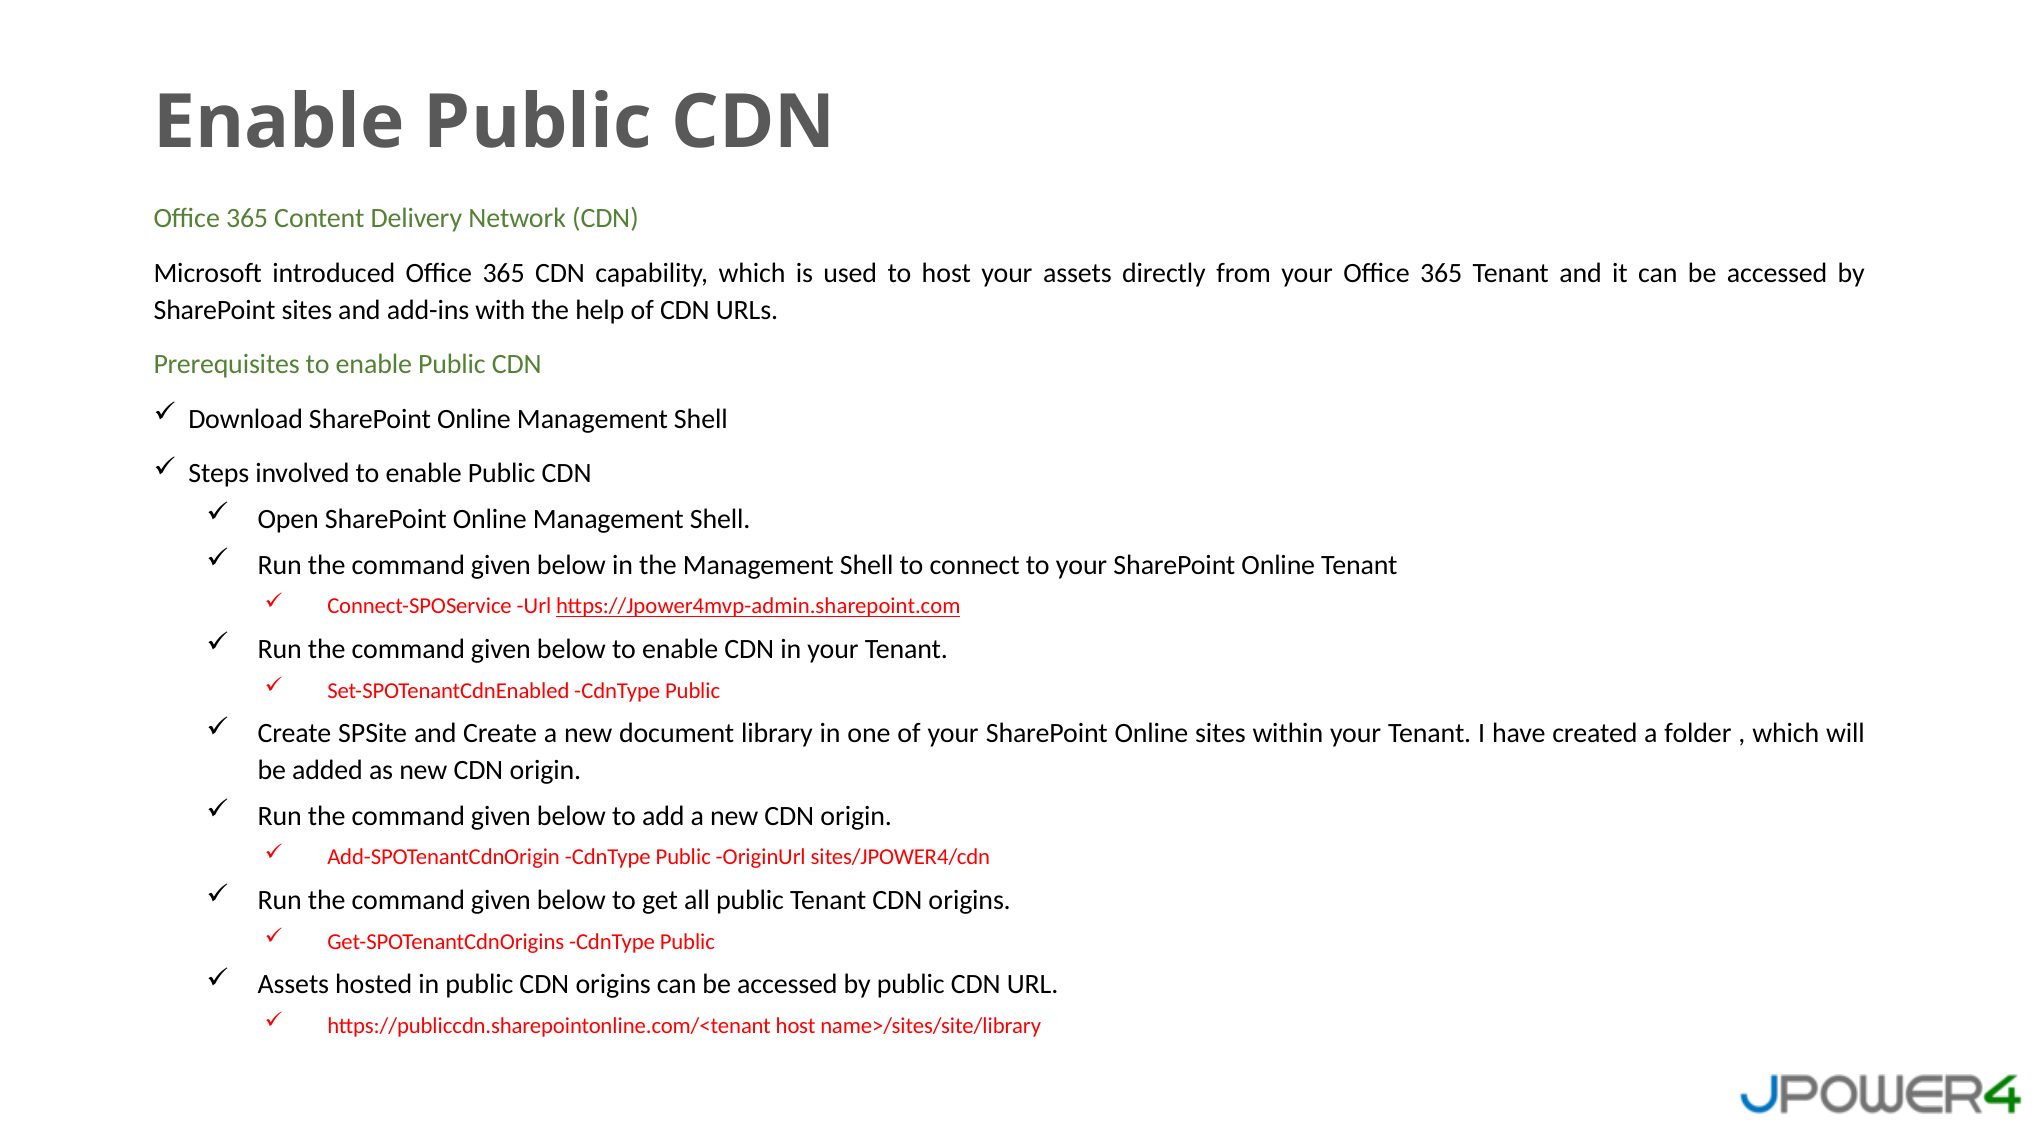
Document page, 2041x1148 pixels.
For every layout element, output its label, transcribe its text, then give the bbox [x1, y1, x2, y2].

picture [1735, 1073, 2026, 1119]
list Office 365 Content Delivery Network (CDN) Microsoft introduced Office 365 CDN capability, which is used to host your assets directly from your Office 365 Tenant and it can be accessed by SharePoint sites and add-ins with the help of CDN URLs. Prerequisites to enable Public CDN Download SharePoint Online Management Shell Steps involved to enable Public CDN Open SharePoint Online Management Shell. Run the command given below in the Management Shell to connect to your SharePoint Online Tenant Connect-SPOService -Url https://Jpower4mvp-admin.sharepoint.com Run the command given below to enable CDN in your Tenant. Set-SPOTenantCdnEnabled -CdnType Public Create SPSite and Create a new document library in one of your SharePoint Online sites within your Tenant. I have created a folder , which will be added as new CDN origin. Run the command given below to add a new CDN origin. Add-SPOTenantCdnOrigin -CdnType Public -OriginUrl sites/JPOWER4/cdn Run the command given below to get all public Tenant CDN origins. Get-SPOTenantCdnOrigins -CdnType Public Assets hosted in public CDN origins can be accessed by public CDN URL. https://publiccdn.sharepointonline.com/<tenant host name>/sites/site/library [138, 189, 1880, 1050]
title Enable Public CDN [138, 0, 1954, 190]
